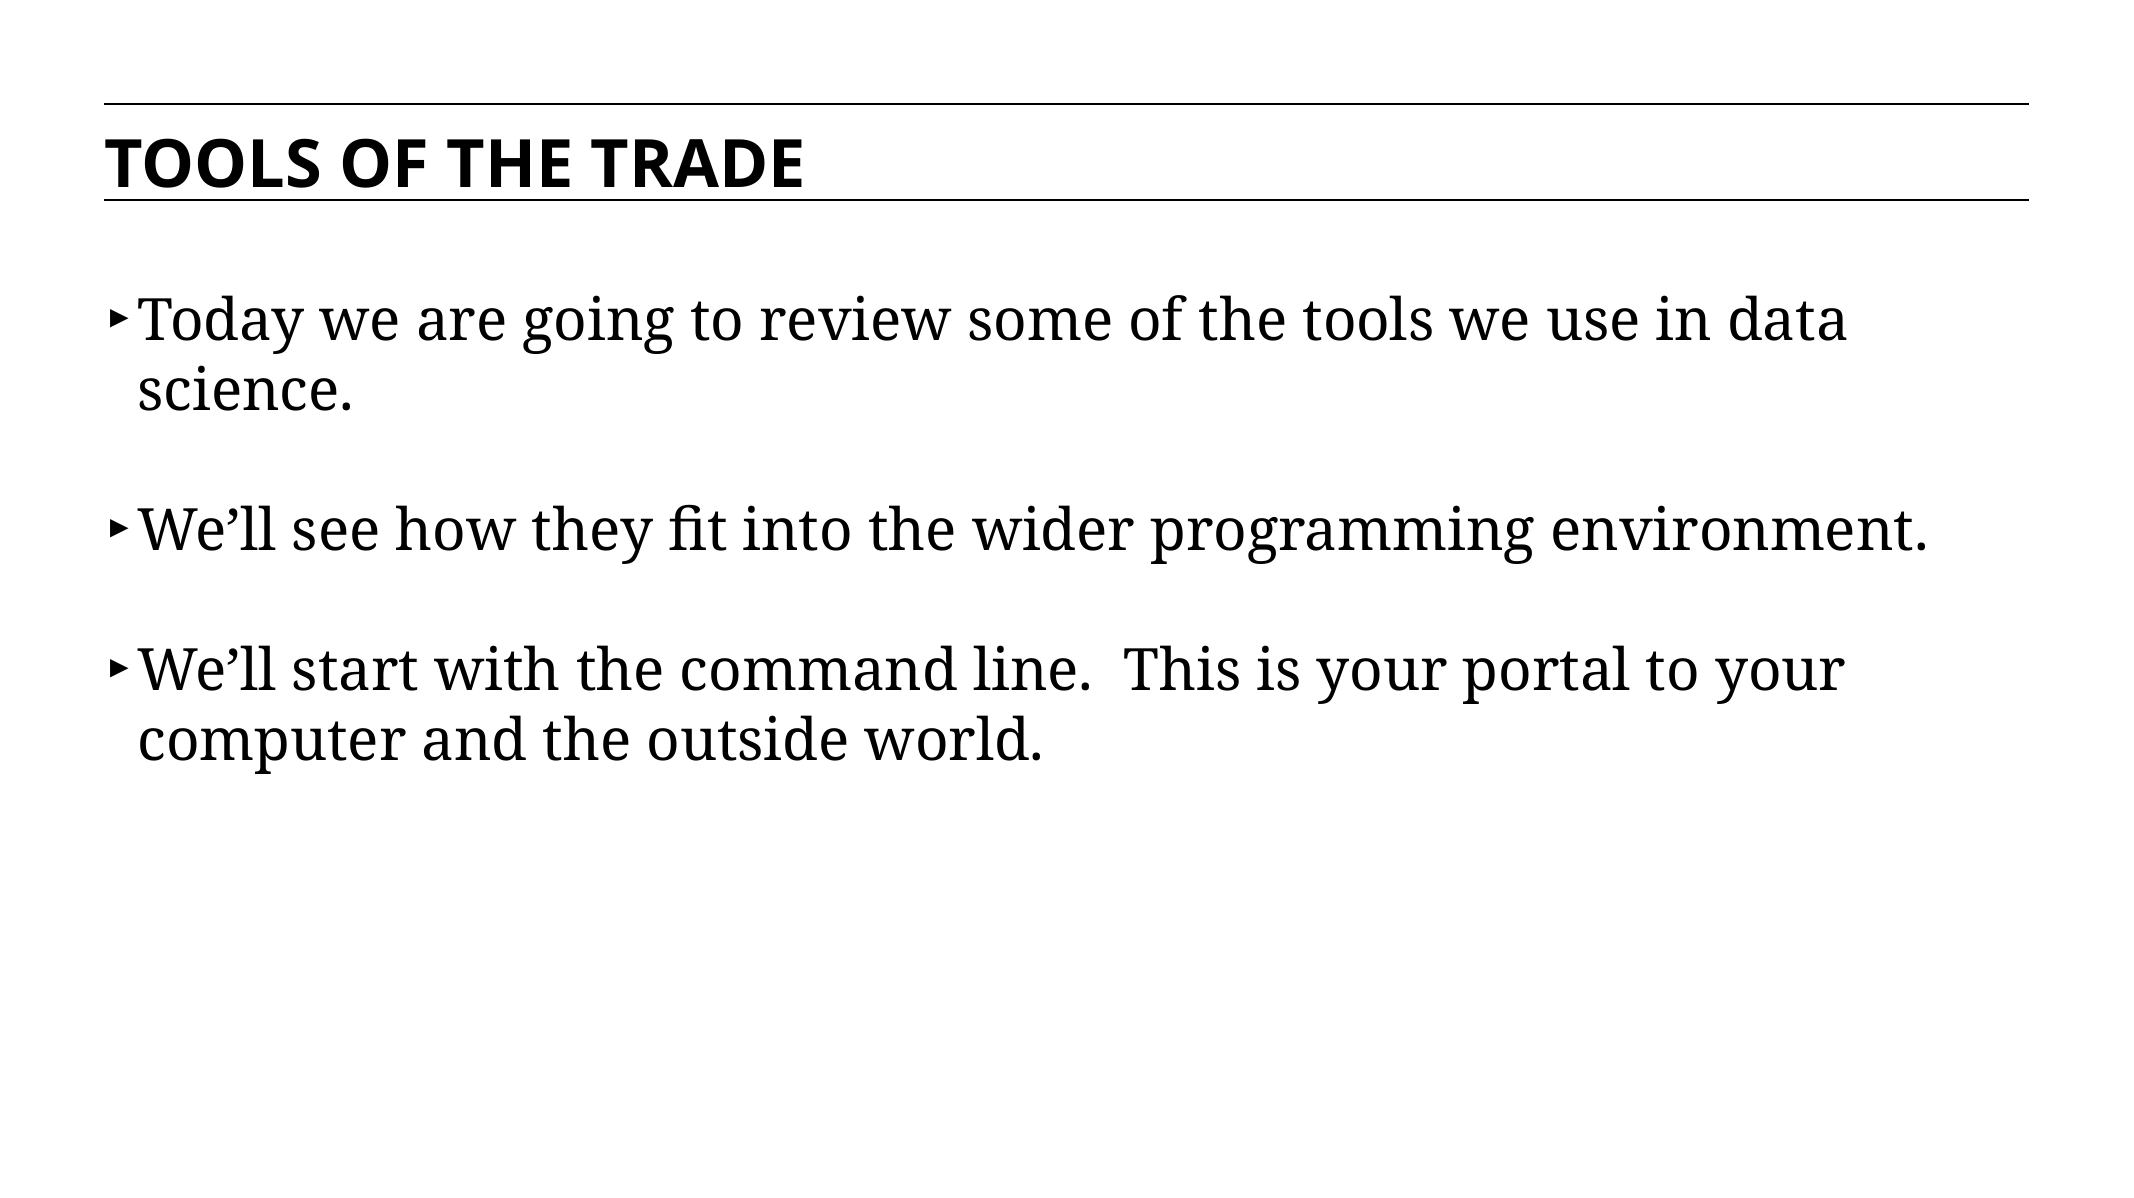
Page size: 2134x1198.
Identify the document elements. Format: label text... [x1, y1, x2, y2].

text_box TOOLS OF THE TRADE [104, 120, 2030, 192]
list Today we are going to review some of the tools we use in data science. We’ll see how they fit into the wider programming environment. We’ll start with the command line. This is your portal to your computer and the outside world. [104, 212, 2030, 837]
